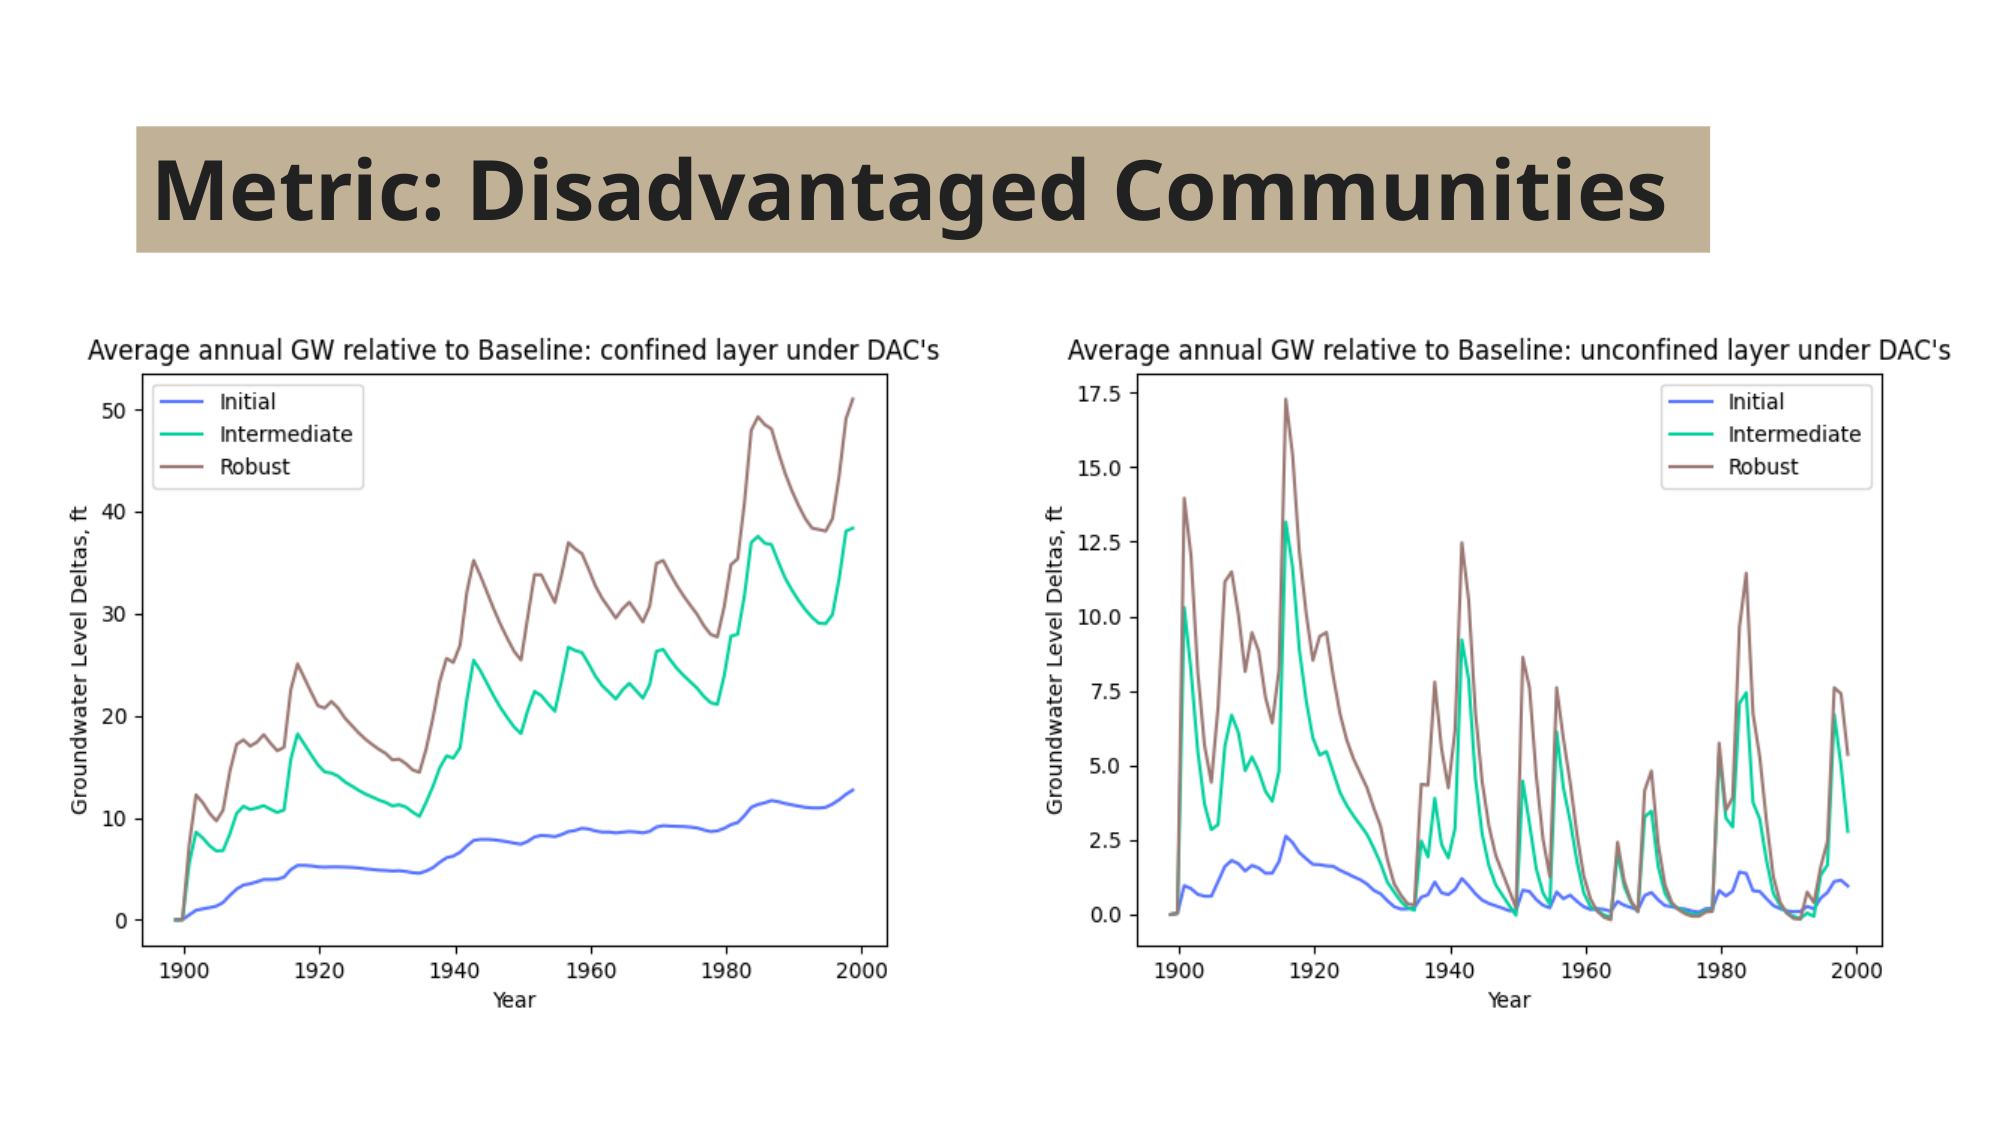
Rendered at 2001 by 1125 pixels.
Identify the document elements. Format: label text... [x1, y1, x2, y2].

title Metric: Disadvantaged Communities [136, 126, 1711, 253]
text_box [22, 284, 1978, 1029]
